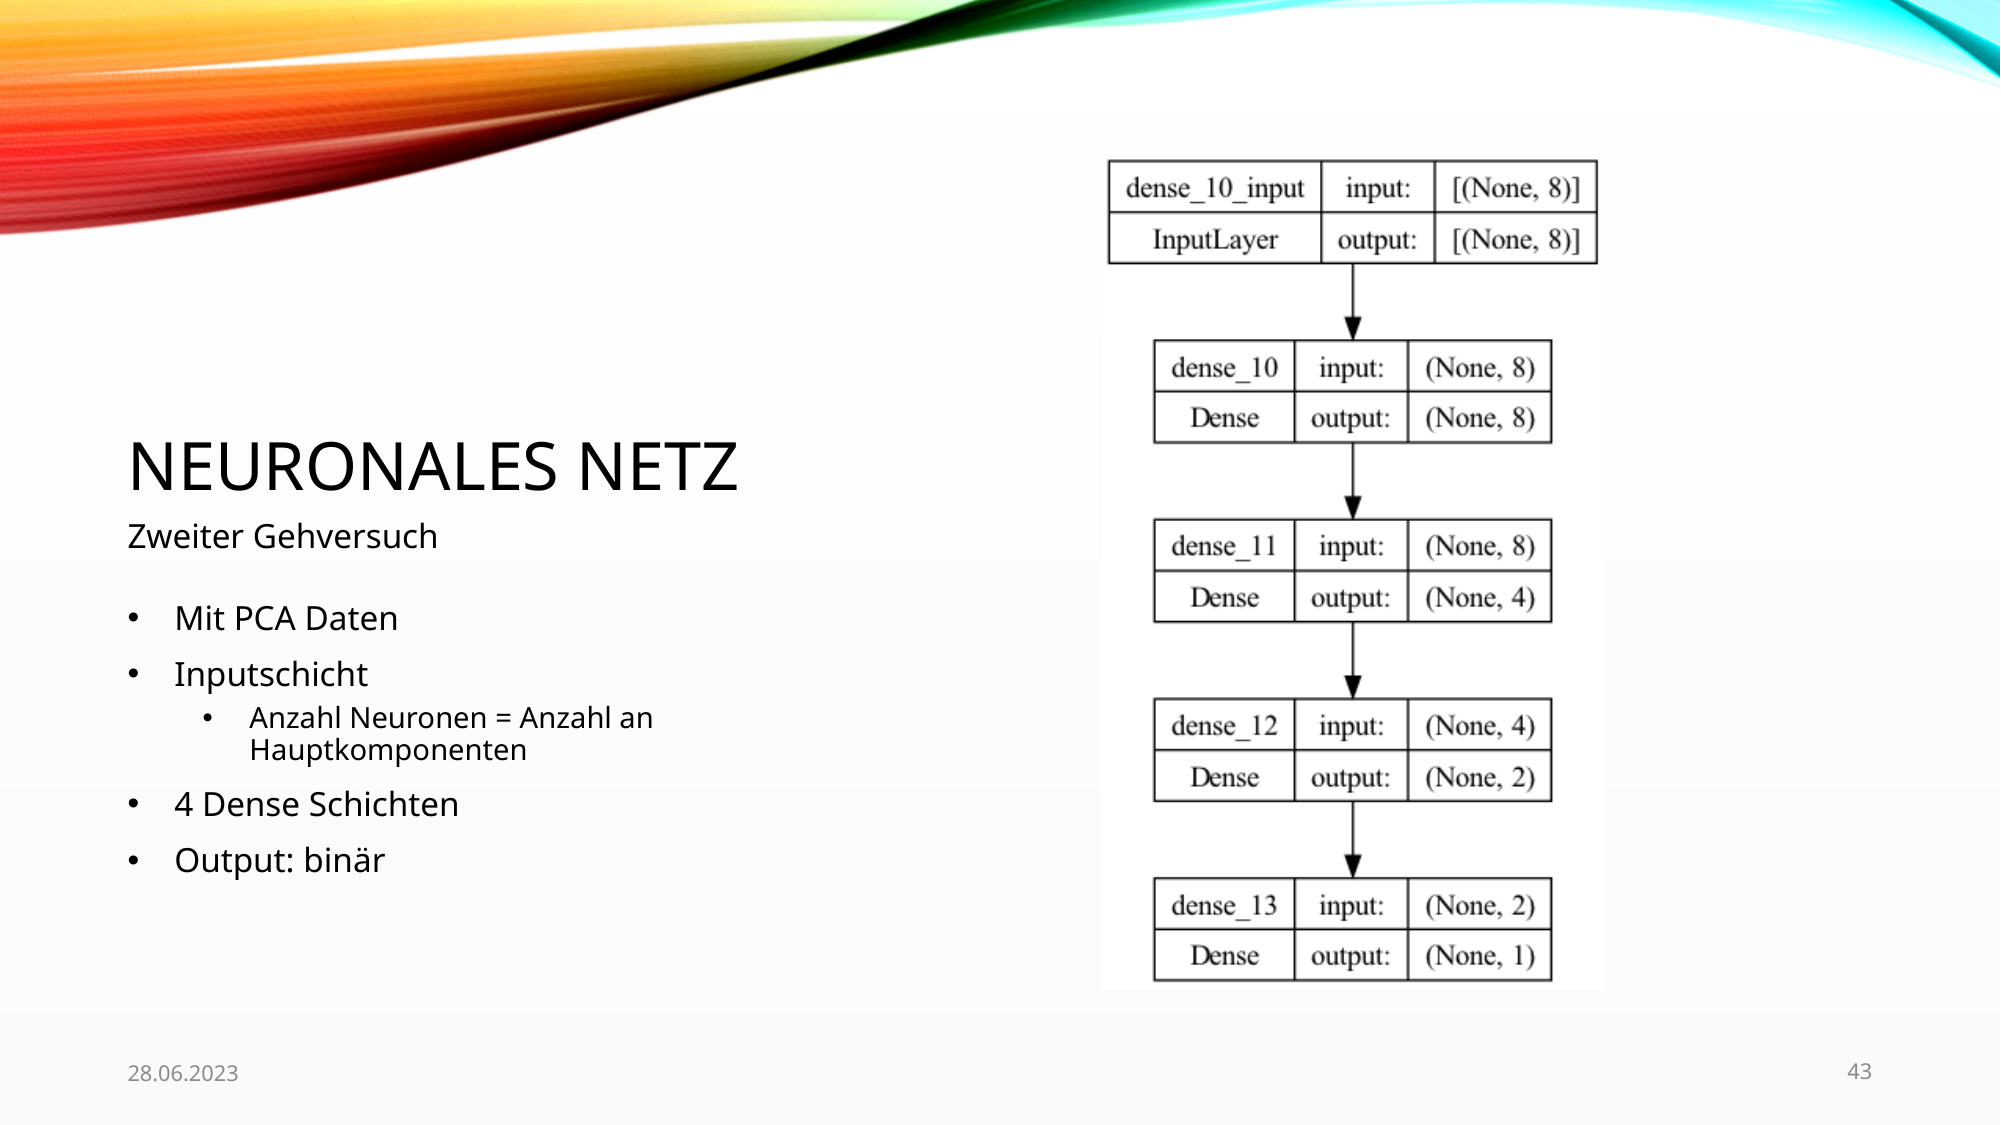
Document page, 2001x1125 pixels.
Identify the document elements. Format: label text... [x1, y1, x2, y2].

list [1101, 152, 1606, 991]
picture [0, 0, 2000, 237]
list Zweiter Gehversuch Mit PCA Daten Inputschicht Anzahl Neuronen = Anzahl an Hauptkomponenten 4 Dense Schichten Output: binär [112, 512, 788, 1021]
slide_number 43 [1437, 1042, 1888, 1103]
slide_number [112, 1042, 590, 1103]
title Neuronales netz [112, 249, 788, 512]
